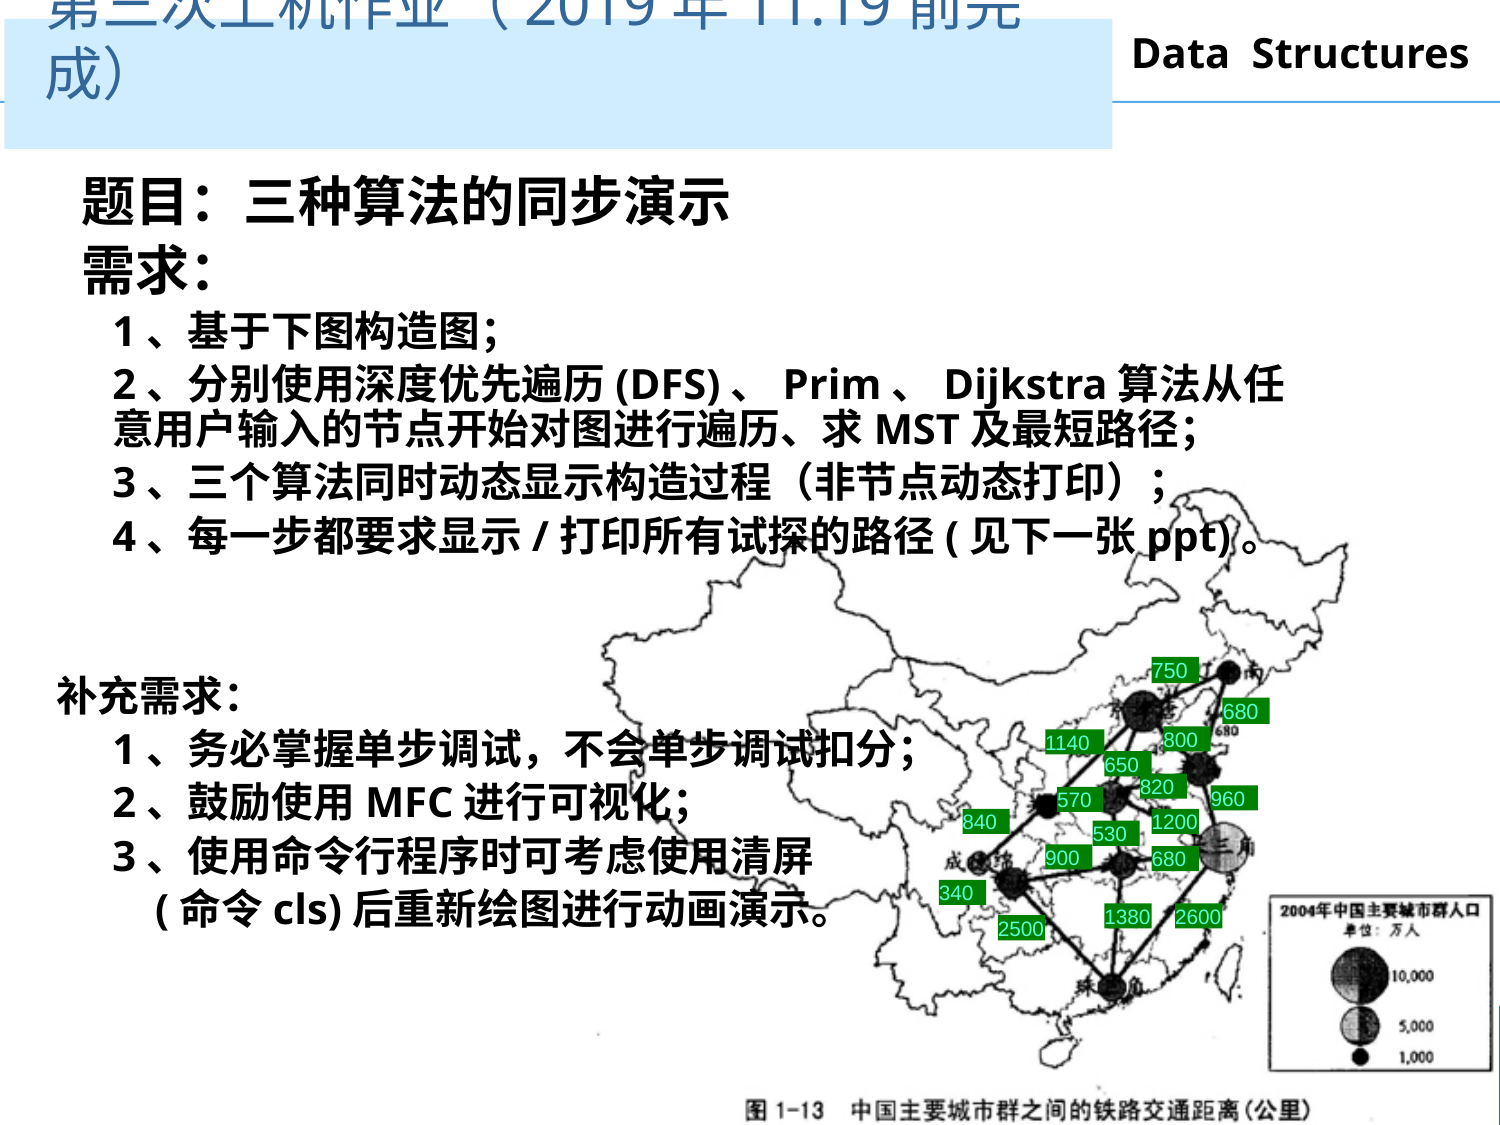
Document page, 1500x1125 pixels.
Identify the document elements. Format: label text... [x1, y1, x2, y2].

picture [596, 479, 1500, 1125]
text_box 题目：三种算法的同步演示 需求： 1、基于下图构造图； 2、分别使用深度优先遍历(DFS)、Prim、Dijkstra算法从任意用户输入的节点开始对图进行遍历、求MST及最短路径； 3、三个算法同时动态显示构造过程（非节点动态打印）； 4、每一步都要求显示/打印所有试探的路径(见下一张ppt)。 补充需求： 1、务必掌握单步调试，不会单步调试扣分； 2、鼓励使用MFC进行可视化； 3、使用命令行程序时可考虑使用清屏 (命令cls)后重新绘图进行动画演示。 [41, 166, 1317, 965]
title 第三次上机作业（2019年11.19前完成） [29, 19, 1093, 115]
